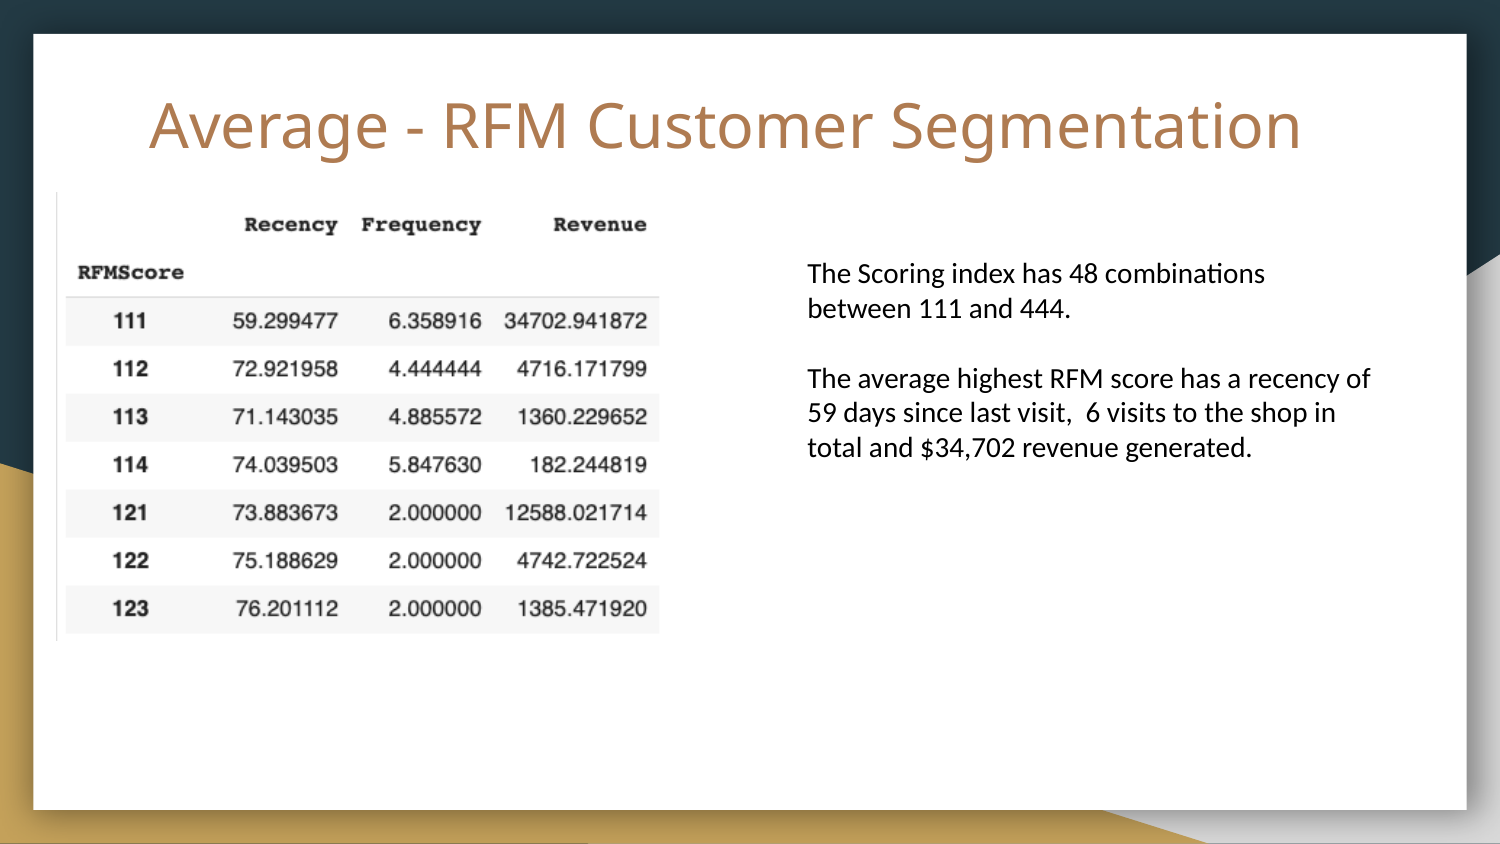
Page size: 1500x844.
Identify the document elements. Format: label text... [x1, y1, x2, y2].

title Average - RFM Customer Segmentation [134, 70, 1366, 178]
picture [56, 192, 672, 641]
text_box The Scoring index has 48 combinations between 111 and 444. The average highest RFM score has a recency of 59 days since last visit, 6 visits to the shop in total and $34,702 revenue generated. [792, 238, 1386, 541]
